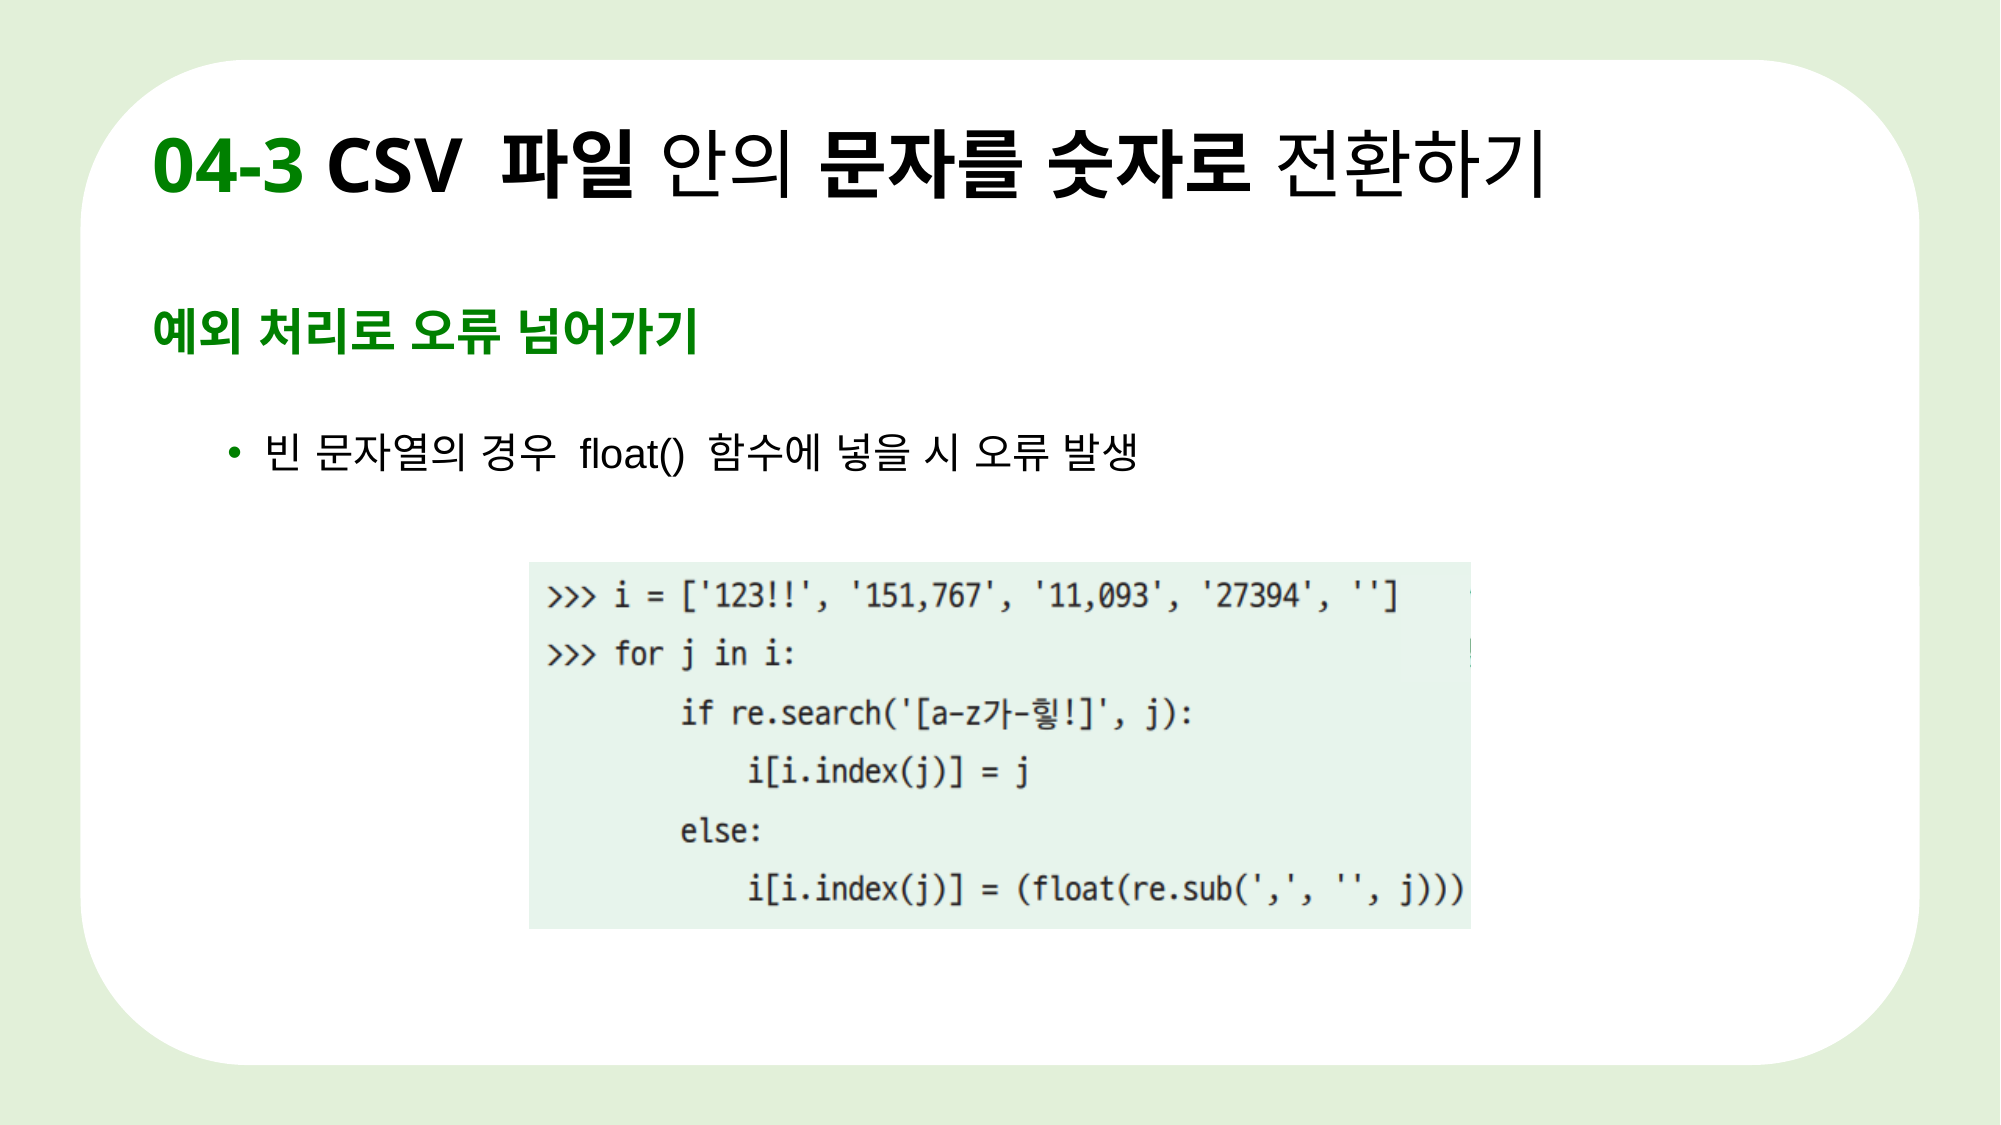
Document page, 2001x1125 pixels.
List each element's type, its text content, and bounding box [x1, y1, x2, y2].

title 04-3 CSV 파일 안의 문자를 숫자로 전환하기 [137, 59, 1863, 278]
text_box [529, 562, 1471, 929]
list 예외 처리로 오류 넘어가기 빈 문자열의 경우 float() 함수에 넣을 시 오류 발생 [137, 299, 1863, 1014]
